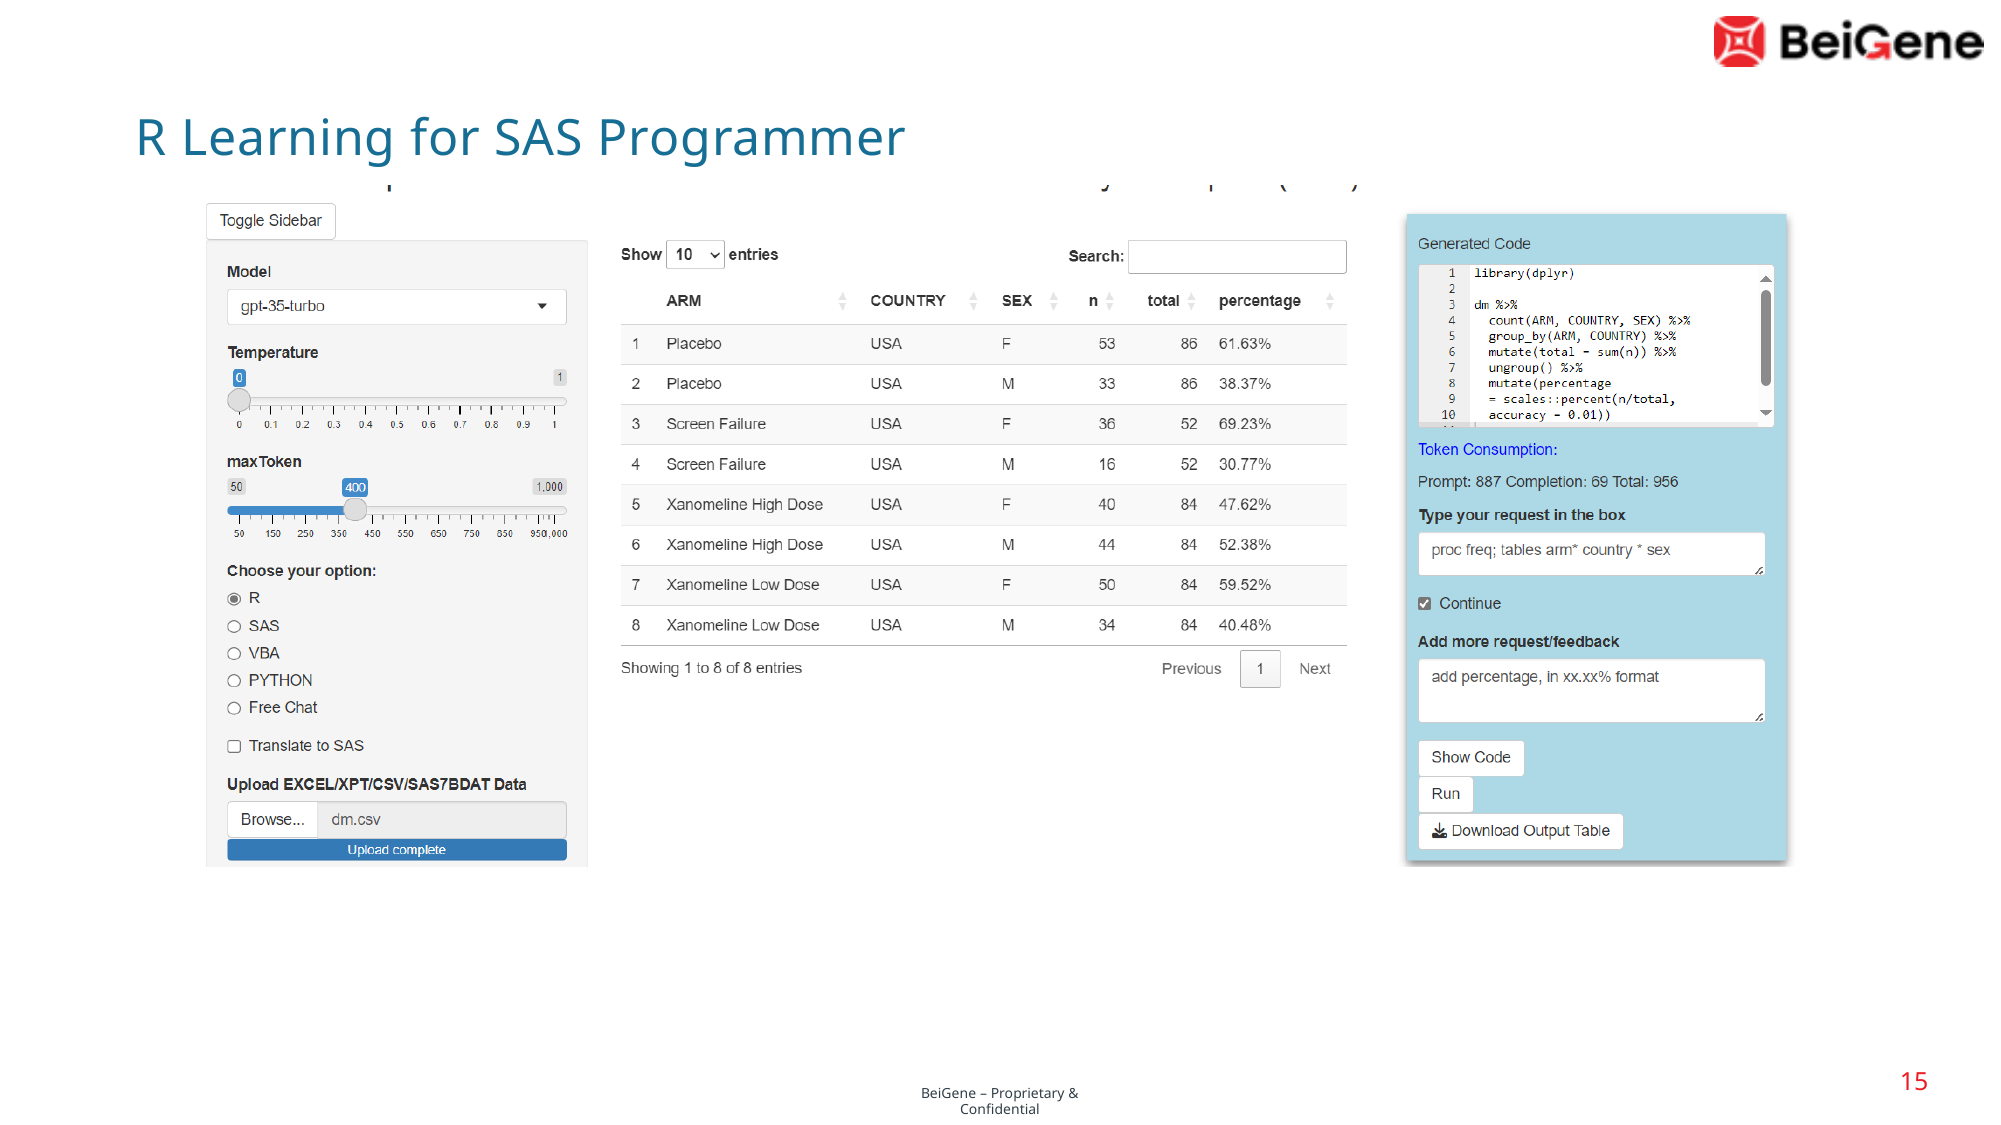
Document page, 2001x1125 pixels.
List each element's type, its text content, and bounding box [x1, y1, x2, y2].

text_box R Learning for SAS Programmer [133, 103, 1495, 166]
picture [1714, 16, 1984, 67]
picture [199, 185, 1800, 867]
